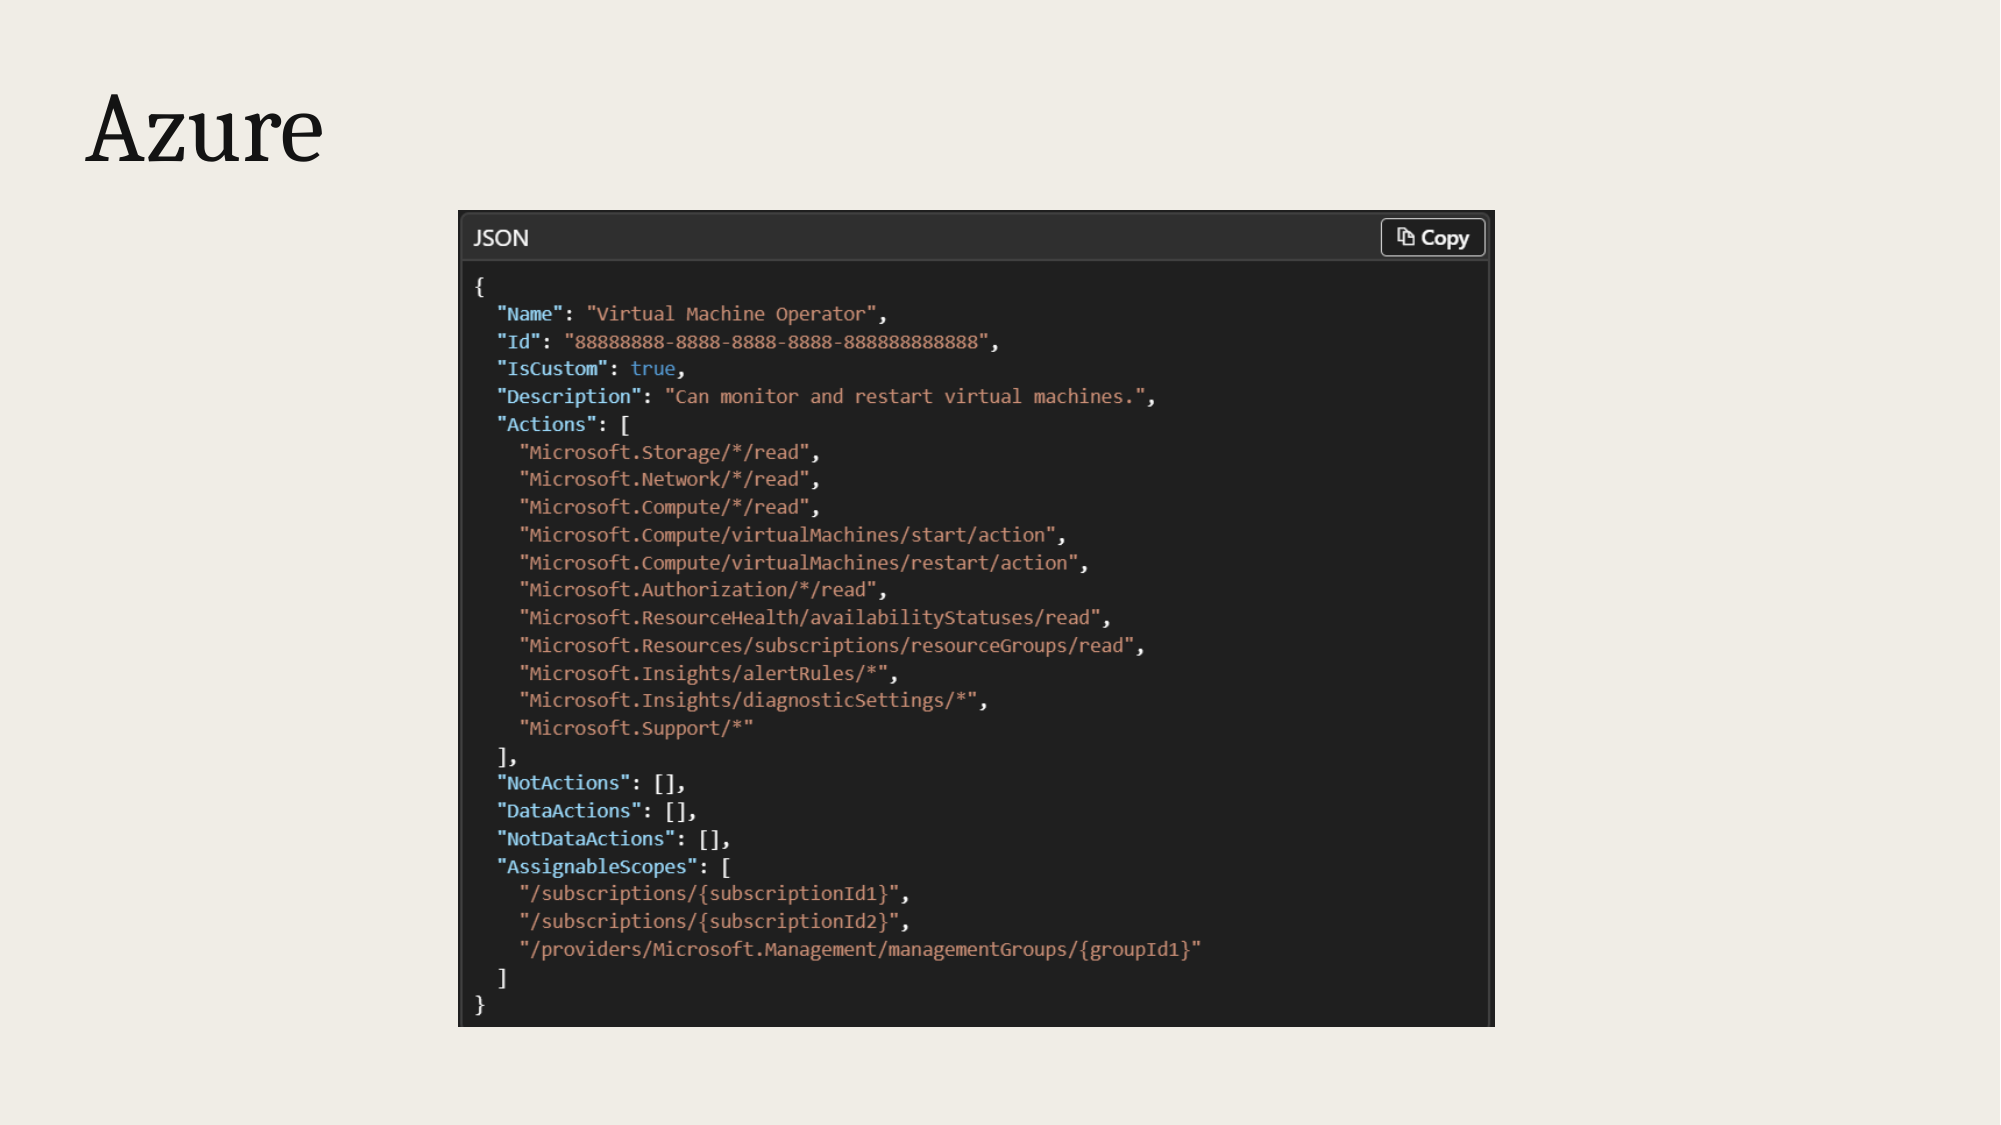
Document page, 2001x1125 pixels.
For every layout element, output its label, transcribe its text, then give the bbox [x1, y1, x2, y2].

title Azure [70, 67, 1883, 211]
picture [458, 210, 1495, 1027]
